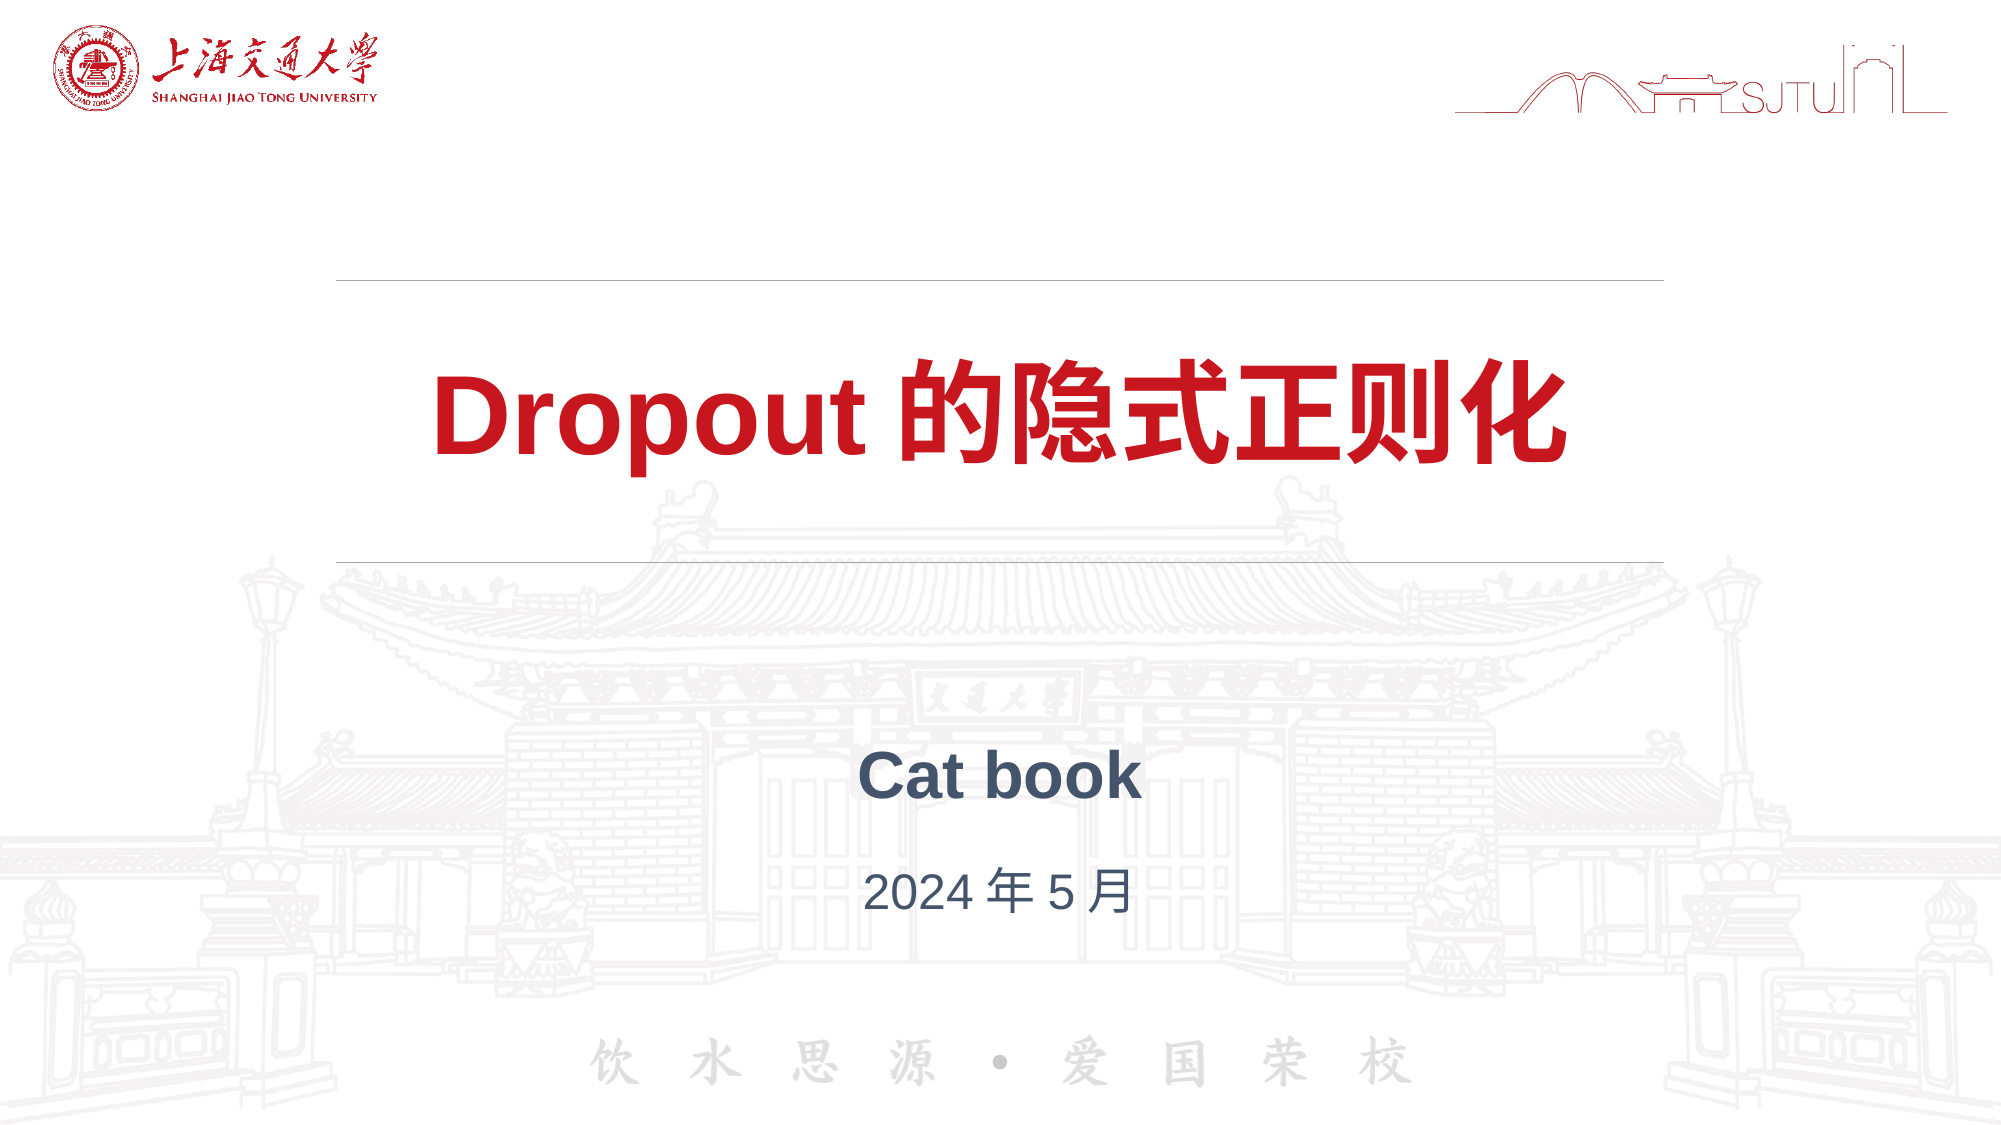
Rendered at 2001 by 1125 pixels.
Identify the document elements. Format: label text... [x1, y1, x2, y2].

picture [36, 8, 393, 126]
list 2024年5月 [761, 852, 1239, 927]
list Cat book [661, 723, 1339, 822]
picture [1455, 45, 1948, 113]
title Dropout的隐式正则化 [230, 330, 1770, 505]
